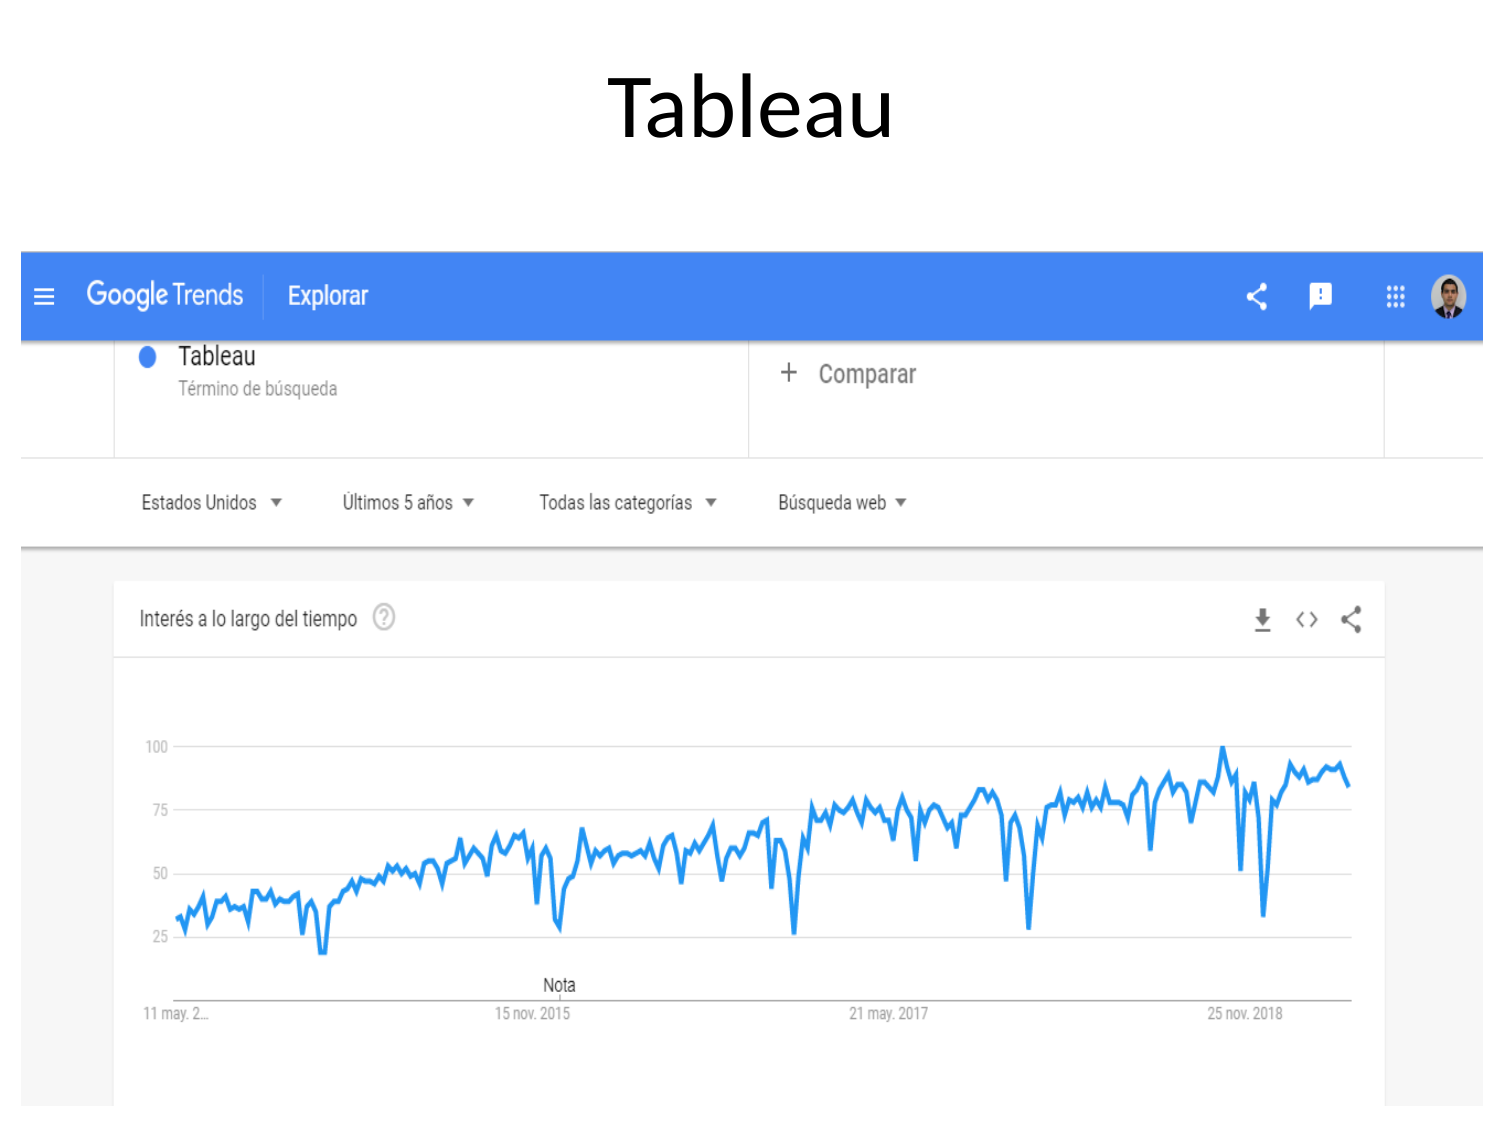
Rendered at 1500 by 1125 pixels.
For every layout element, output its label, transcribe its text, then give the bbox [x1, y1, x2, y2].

title Tableau [76, 7, 1427, 195]
picture [21, 250, 1483, 1107]
